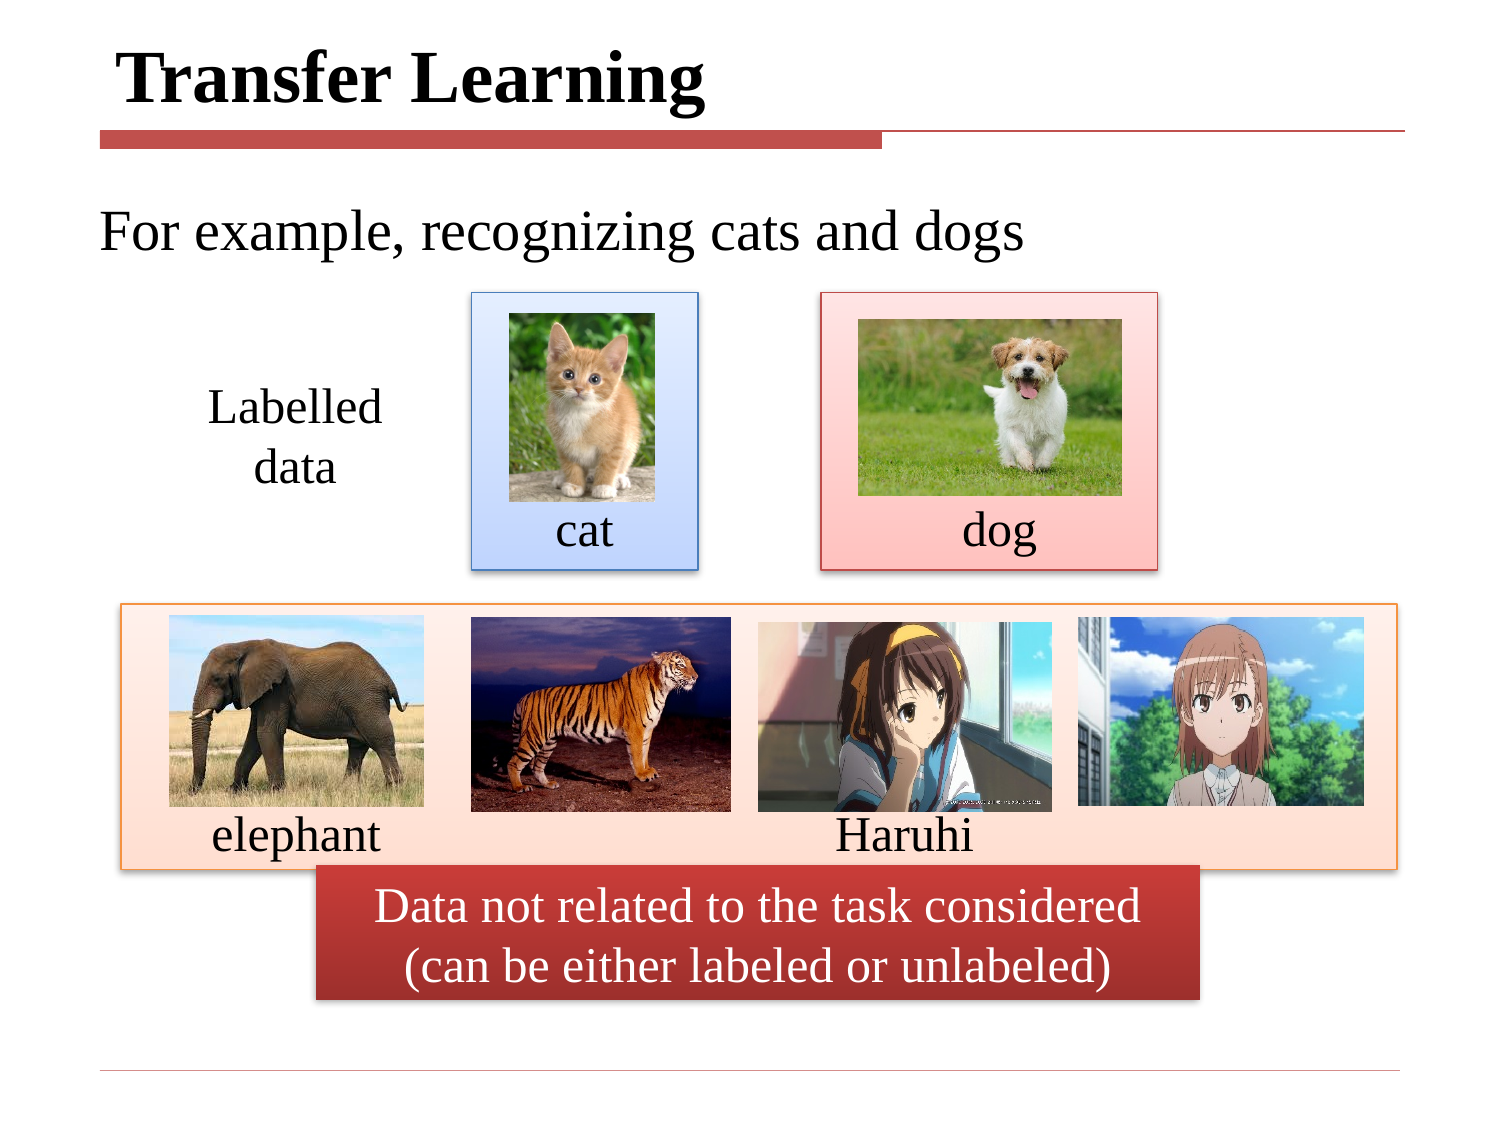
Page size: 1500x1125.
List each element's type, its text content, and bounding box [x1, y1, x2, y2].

text_box [471, 292, 699, 571]
picture [1078, 616, 1364, 806]
picture [169, 615, 425, 807]
text_box [120, 603, 1398, 870]
text_box dog [934, 504, 1065, 564]
text_box Data not related to the task considered (can be either labeled or unlabeled) [316, 865, 1200, 1000]
title Transfer Learning [100, 30, 1412, 126]
picture [757, 622, 1052, 812]
text_box Labelled data [180, 366, 410, 501]
text_box Haruhi [772, 819, 1038, 869]
text_box [820, 292, 1158, 571]
picture [857, 319, 1123, 496]
picture [471, 616, 732, 813]
picture [509, 312, 655, 503]
text_box For example, recognizing cats and dogs [84, 184, 1209, 270]
text_box cat [519, 511, 651, 564]
text_box elephant [163, 793, 429, 869]
